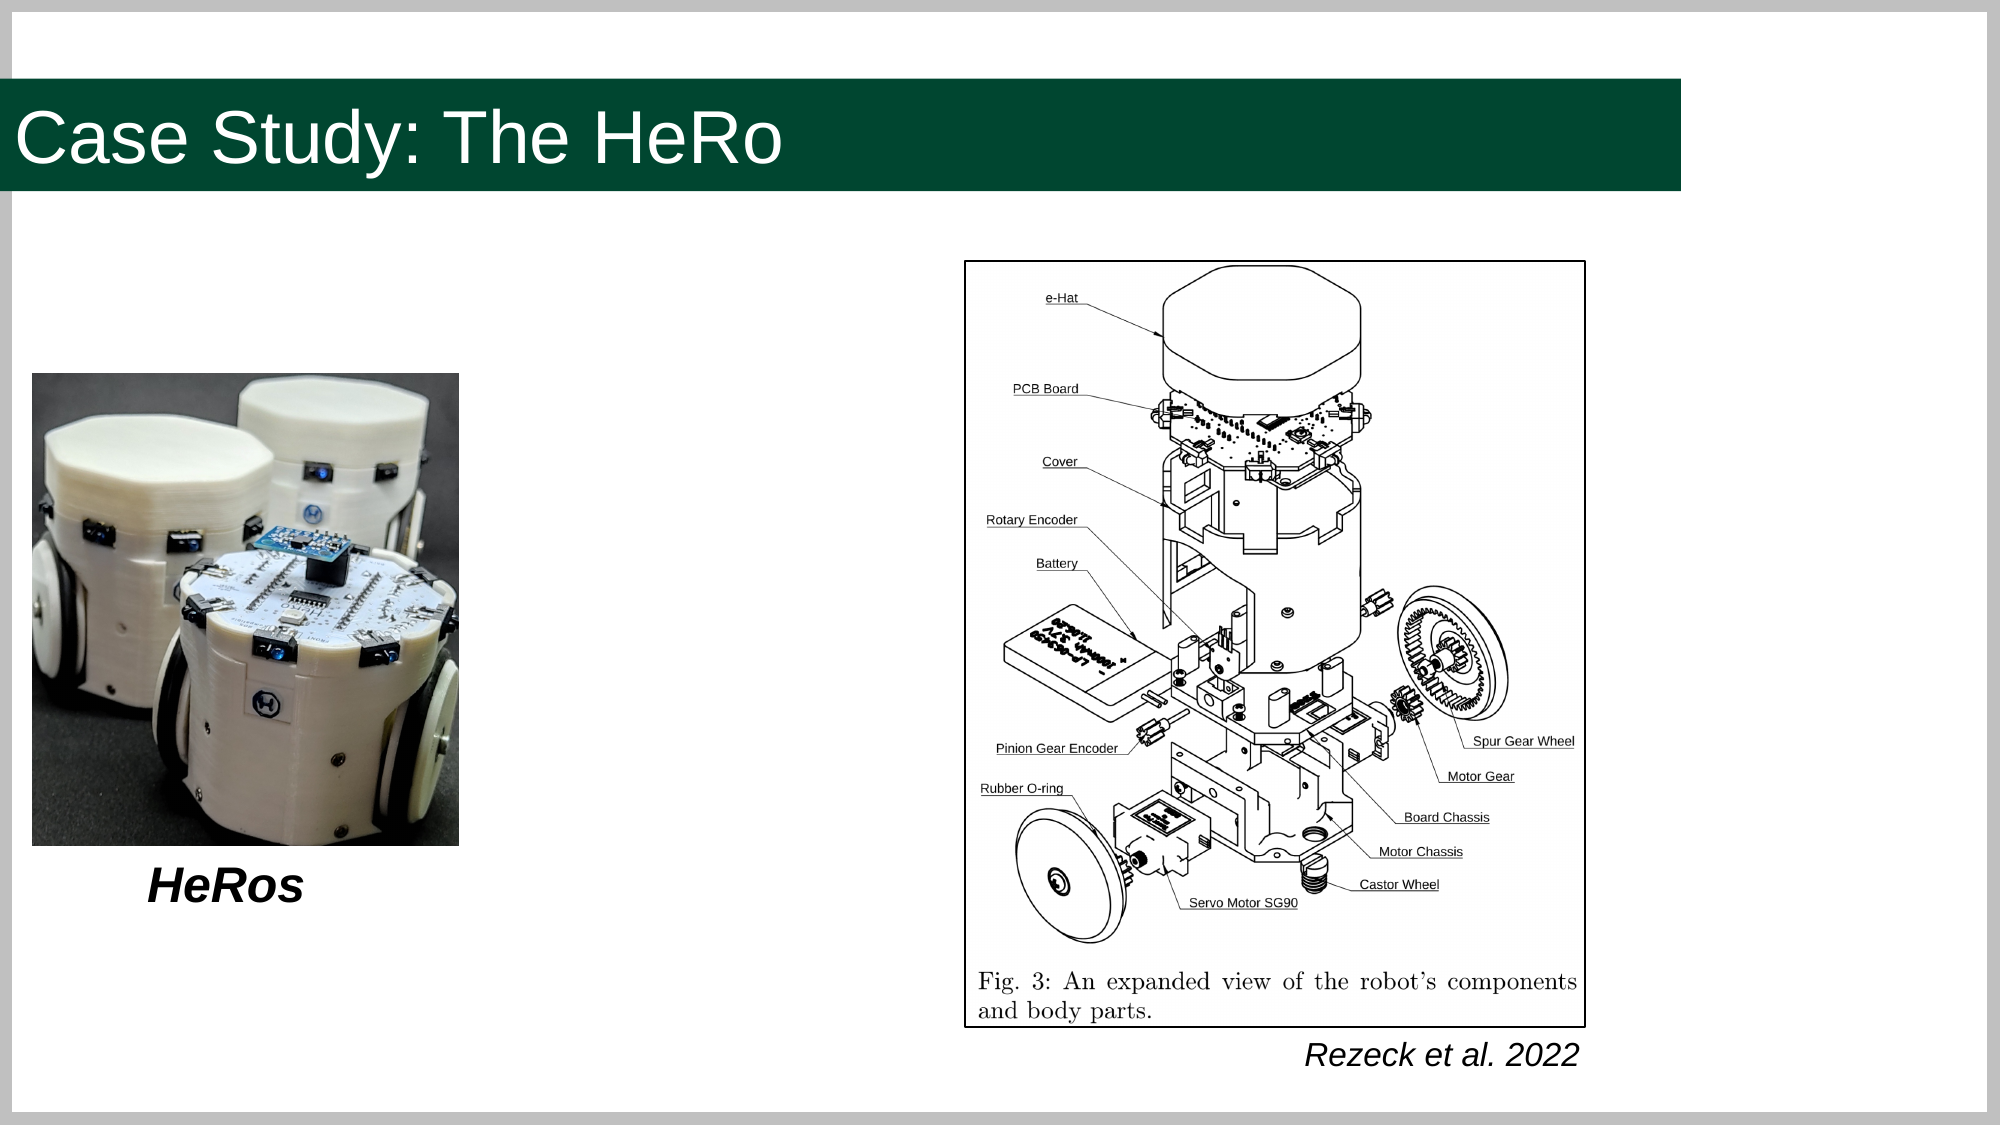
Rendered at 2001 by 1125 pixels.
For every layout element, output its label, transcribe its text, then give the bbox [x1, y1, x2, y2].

text_box [0, 78, 1681, 192]
text_box Case Study: The HeRo [0, 84, 1360, 184]
text_box HeRos [132, 855, 321, 920]
text_box [0, 0, 2000, 1125]
text_box Rezeck et al. 2022 [1289, 1026, 1596, 1081]
picture [965, 261, 1585, 1027]
picture [31, 372, 459, 846]
